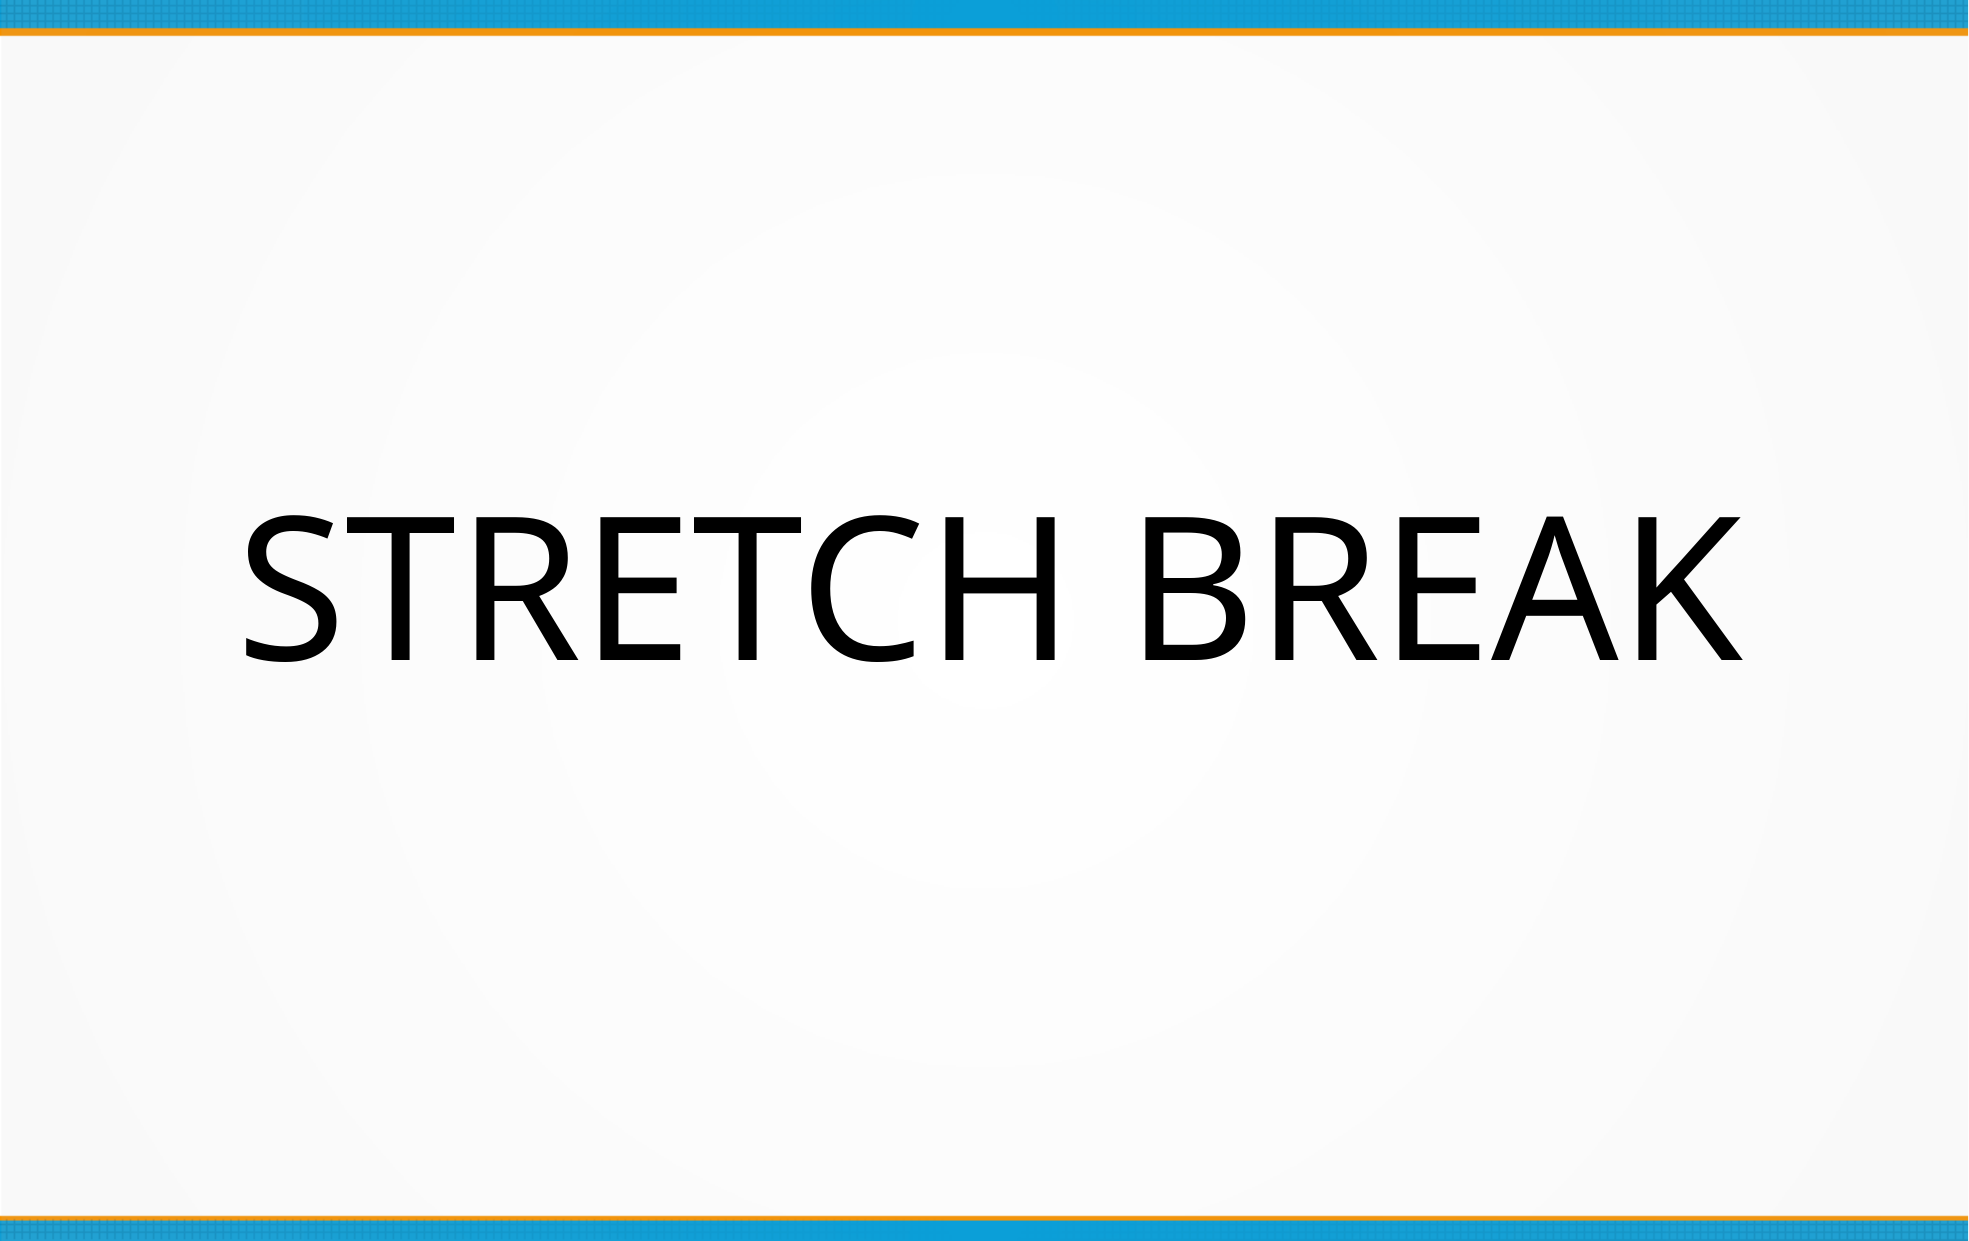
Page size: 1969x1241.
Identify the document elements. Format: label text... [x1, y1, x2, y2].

picture [0, 0, 1969, 1241]
text_box STRETCH BREAK [119, 381, 1860, 780]
